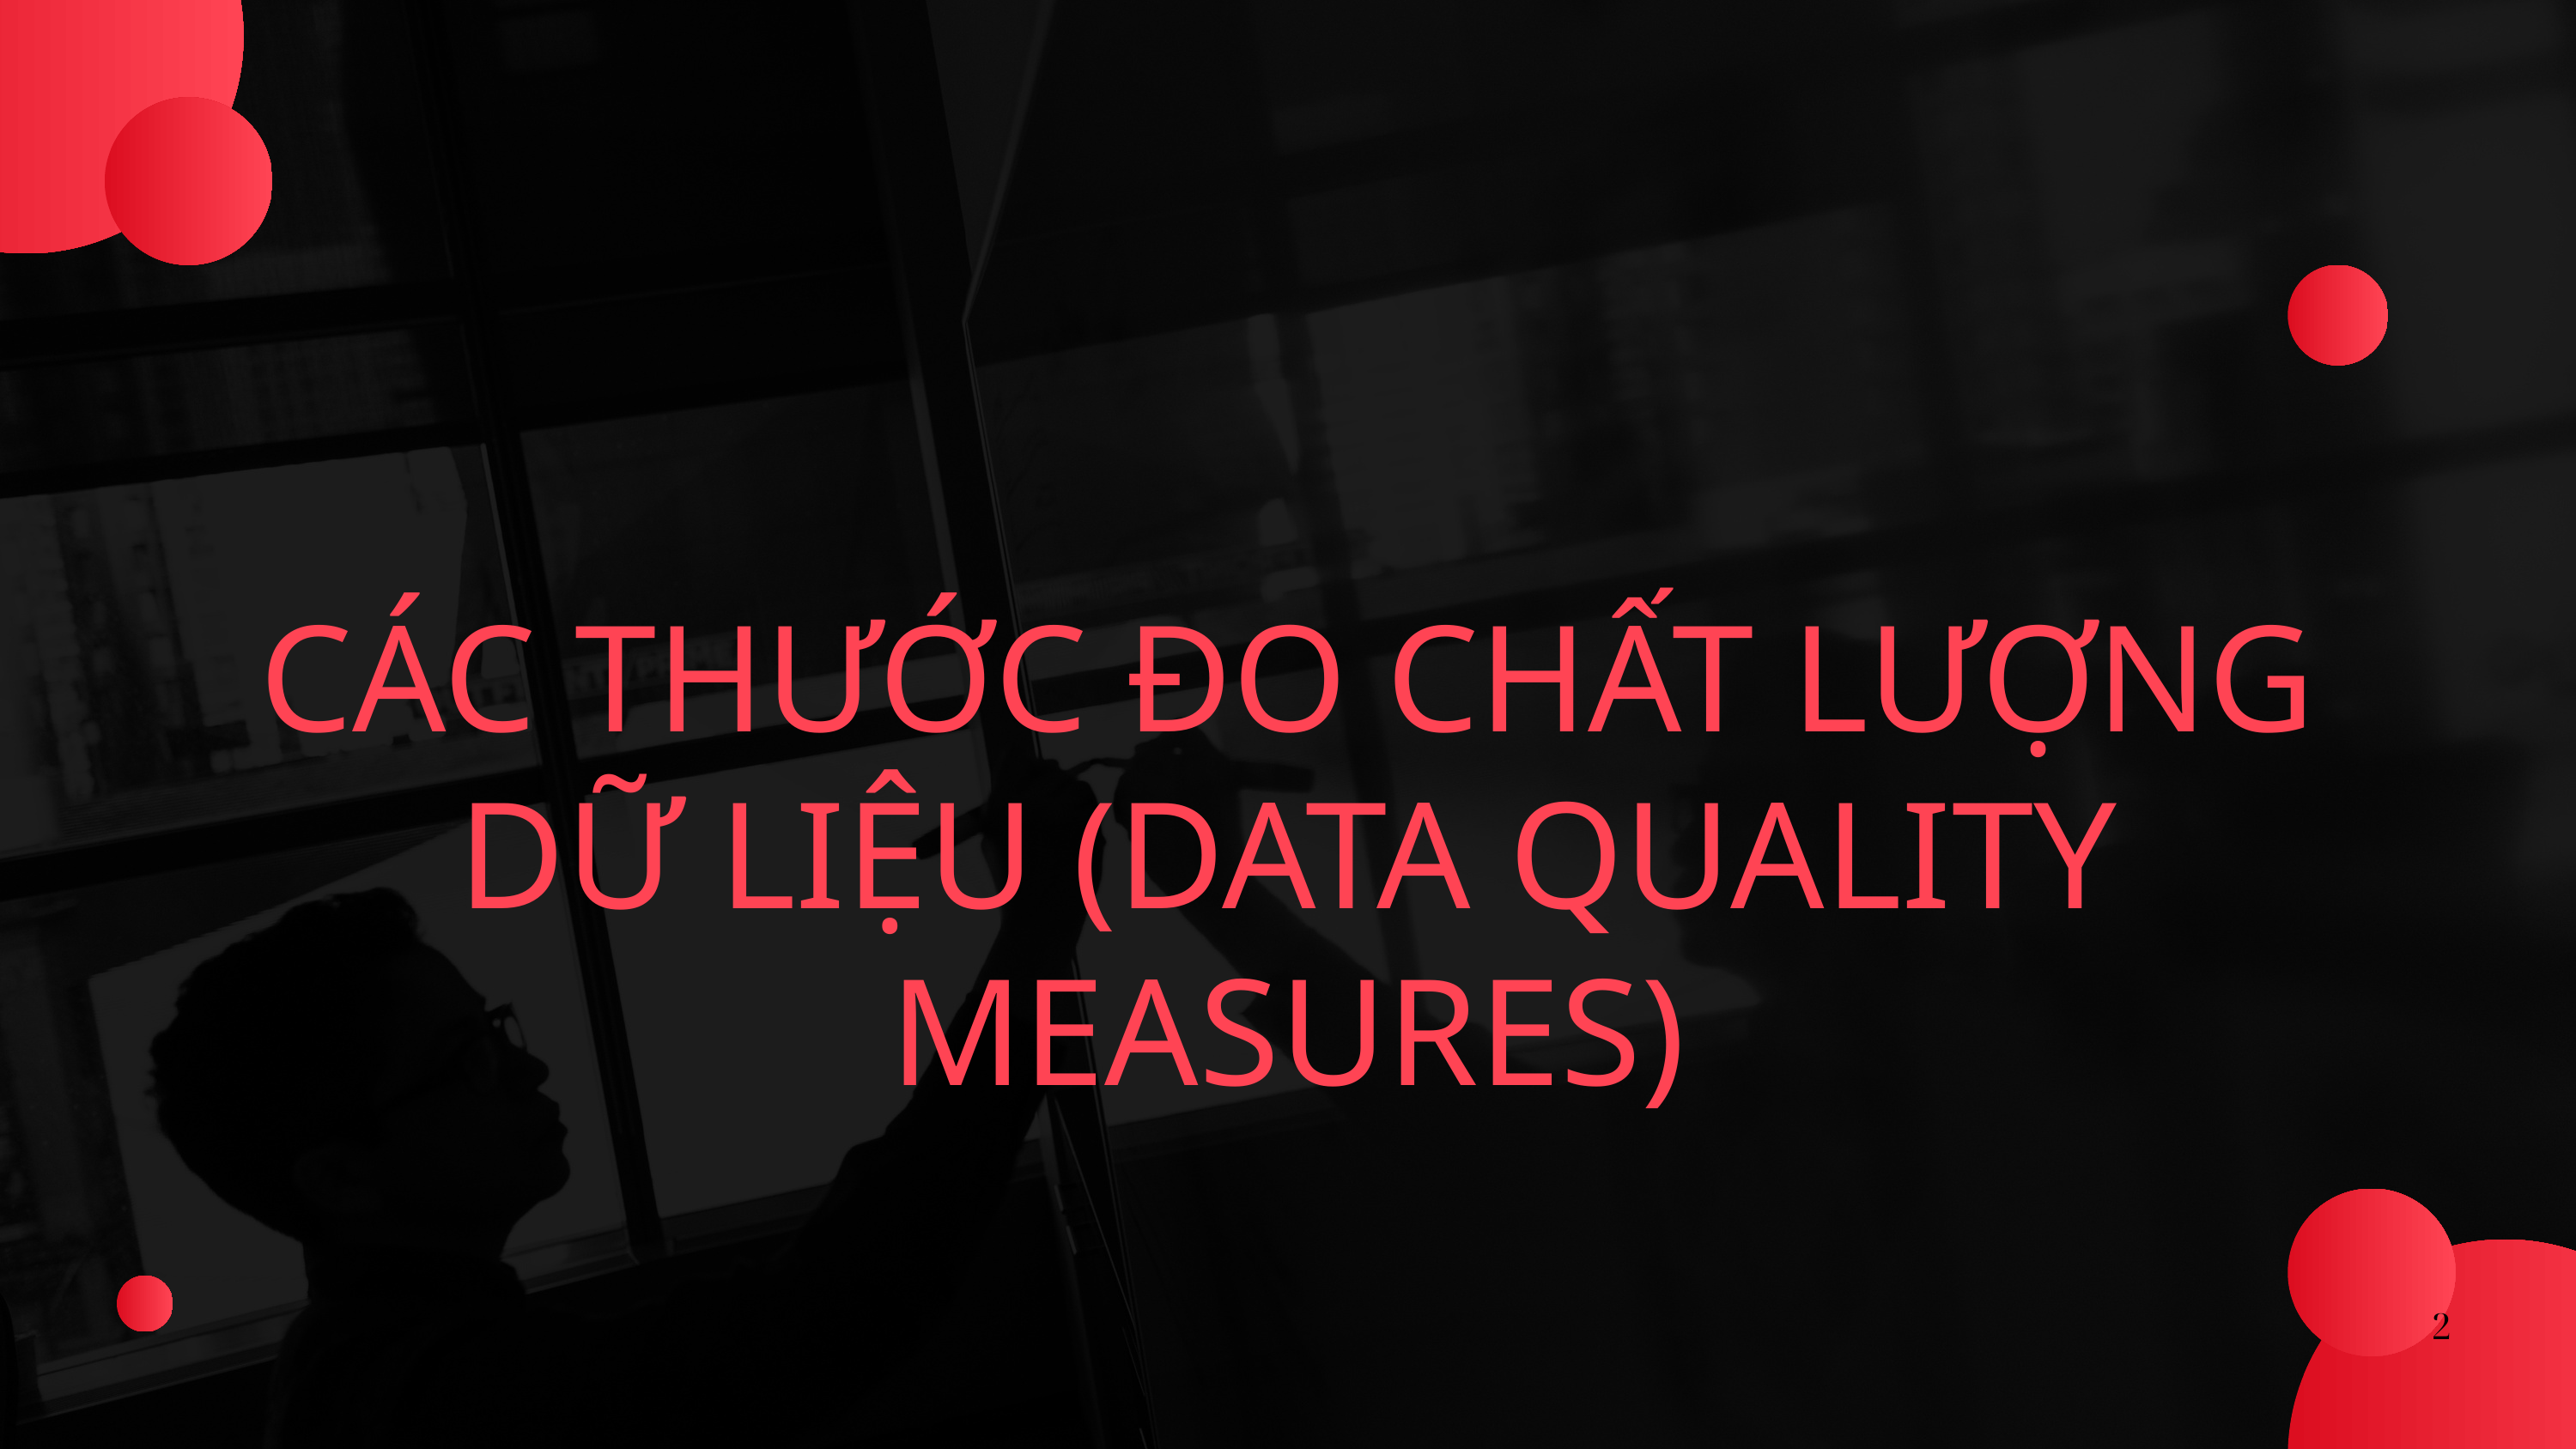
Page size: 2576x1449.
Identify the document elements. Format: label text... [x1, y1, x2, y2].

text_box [2287, 1188, 2456, 1357]
text_box CÁC THƯỚC ĐO CHẤT LƯỢNG DỮ LIỆU (DATA QUALITY MEASURES) [258, 585, 2318, 1292]
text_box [104, 97, 273, 265]
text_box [2287, 1239, 2576, 1449]
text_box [116, 1275, 173, 1332]
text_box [2287, 264, 2389, 366]
text_box [0, 0, 2576, 1449]
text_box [0, 0, 244, 254]
